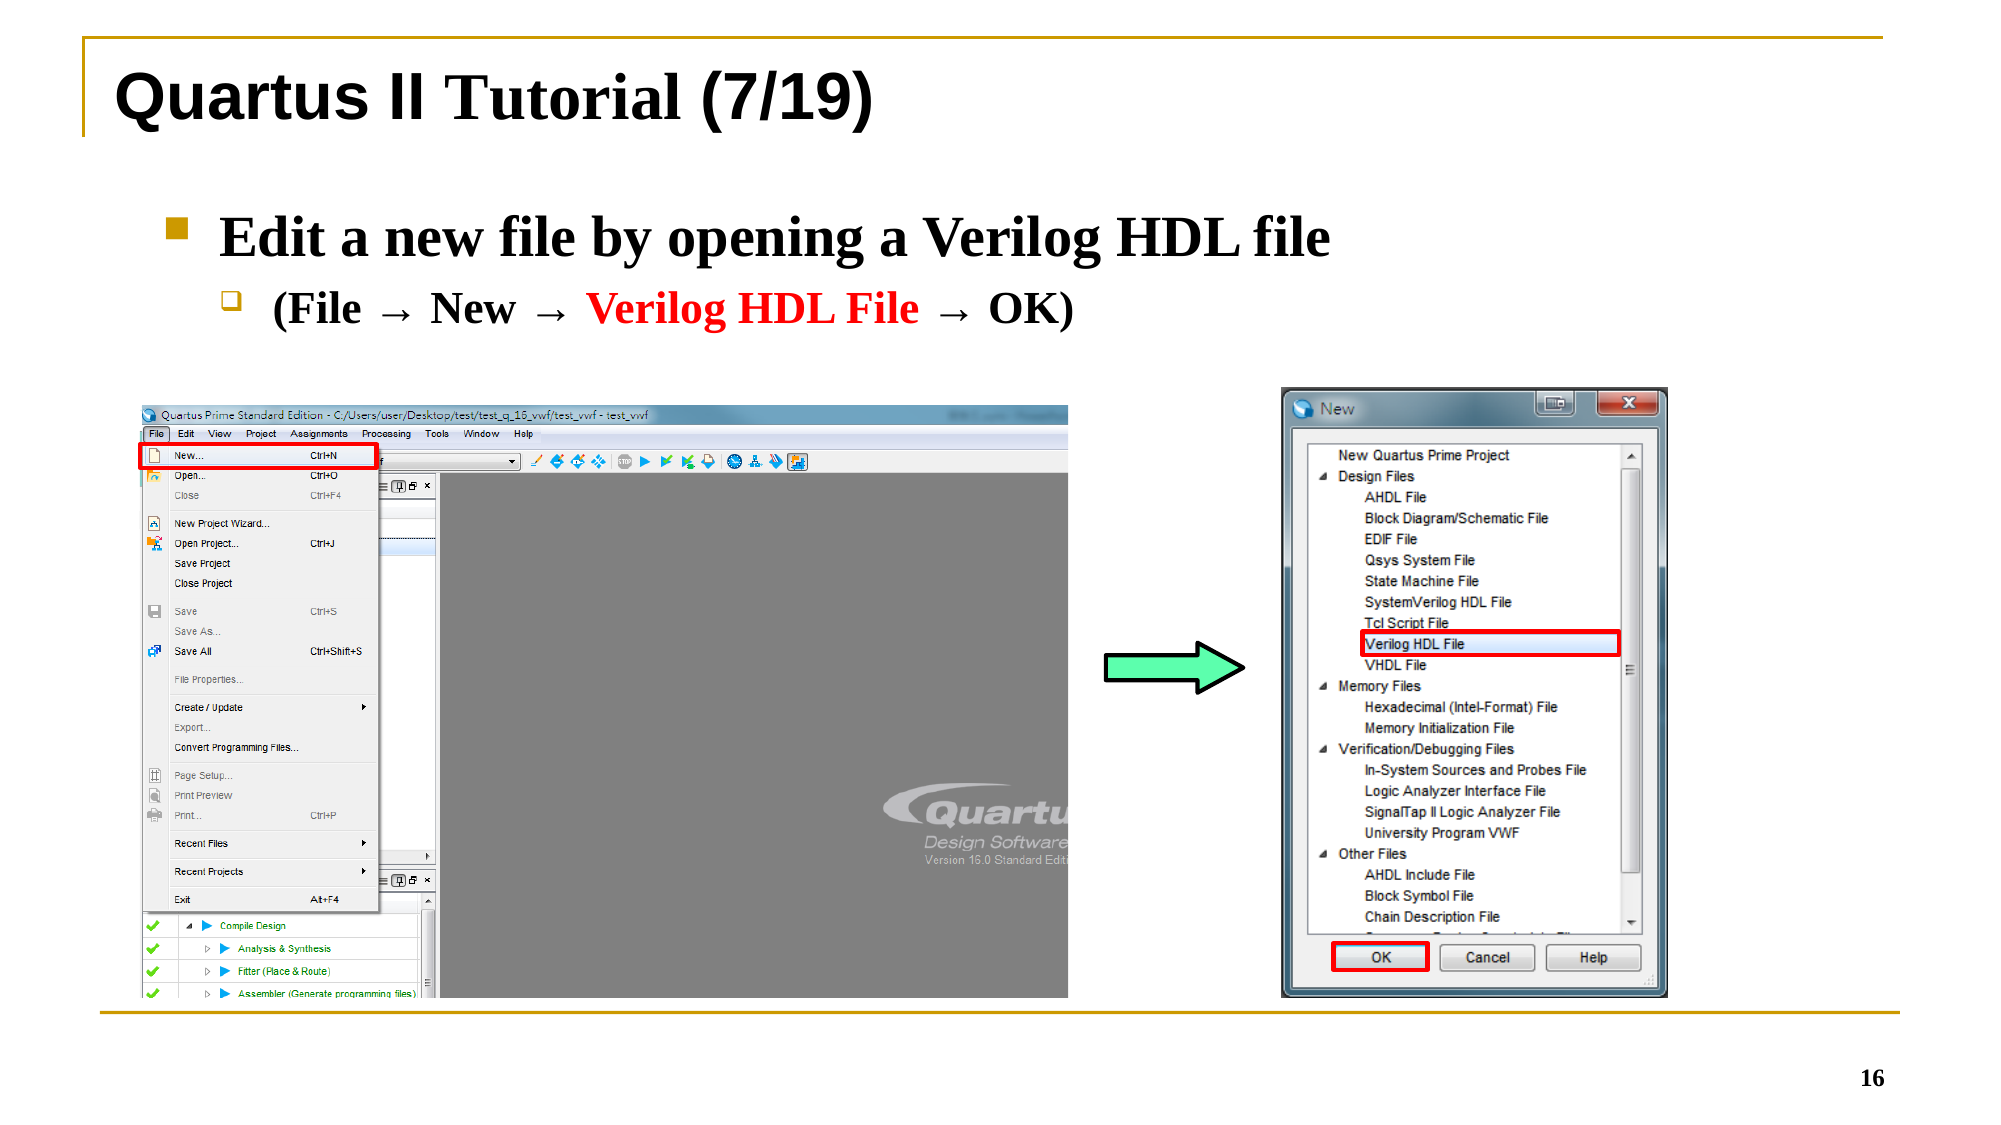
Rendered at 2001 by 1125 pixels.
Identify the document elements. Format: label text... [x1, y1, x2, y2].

text_box [1105, 642, 1244, 693]
title Quartus II Tutorial (7/19) [99, 45, 1961, 244]
text_box Edit a new file by opening a Verilog HDL file (File → New → Verilog HDL File → OK) [148, 244, 1544, 941]
picture [139, 405, 1069, 999]
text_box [1280, 387, 1668, 999]
slide_number 16 [1433, 1024, 1900, 1100]
